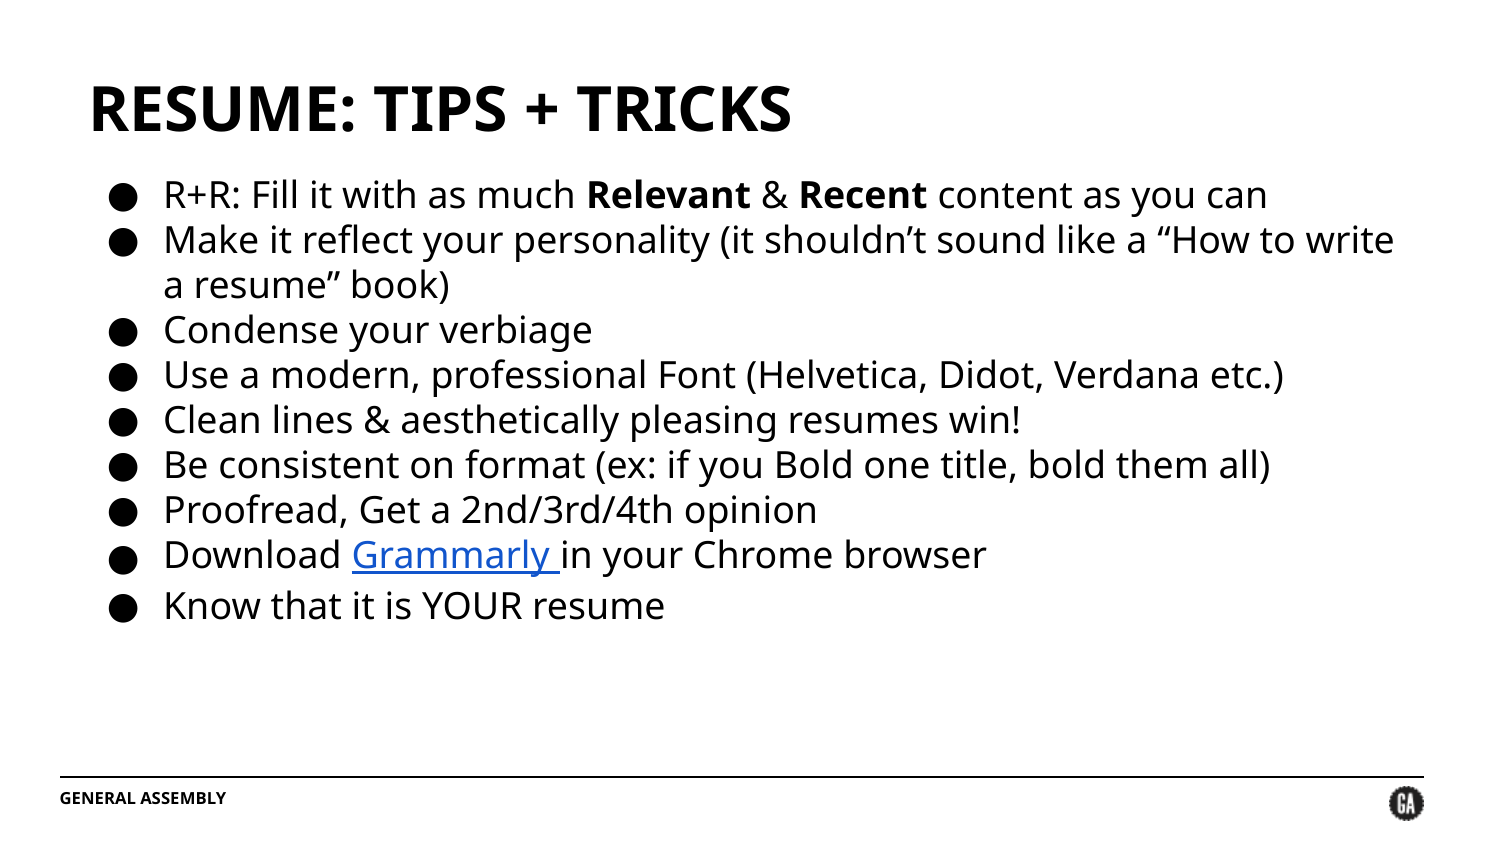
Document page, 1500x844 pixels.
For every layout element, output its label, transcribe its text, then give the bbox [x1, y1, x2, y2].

list R+R: Fill it with as much Relevant & Recent content as you can Make it reflect your personality (it shouldn’t sound like a “How to write a resume” book) Condense your verbiage Use a modern, professional Font (Helvetica, Didot, Verdana etc.) Clean lines & aesthetically pleasing resumes win! Be consistent on format (ex: if you Bold one title, bold them all) Proofread, Get a 2nd/3rd/4th opinion Download Grammarly in your Chrome browser Know that it is YOUR resume [73, 155, 1427, 704]
picture [1389, 786, 1424, 821]
title RESUME: TIPS + TRICKS [73, 61, 1427, 144]
